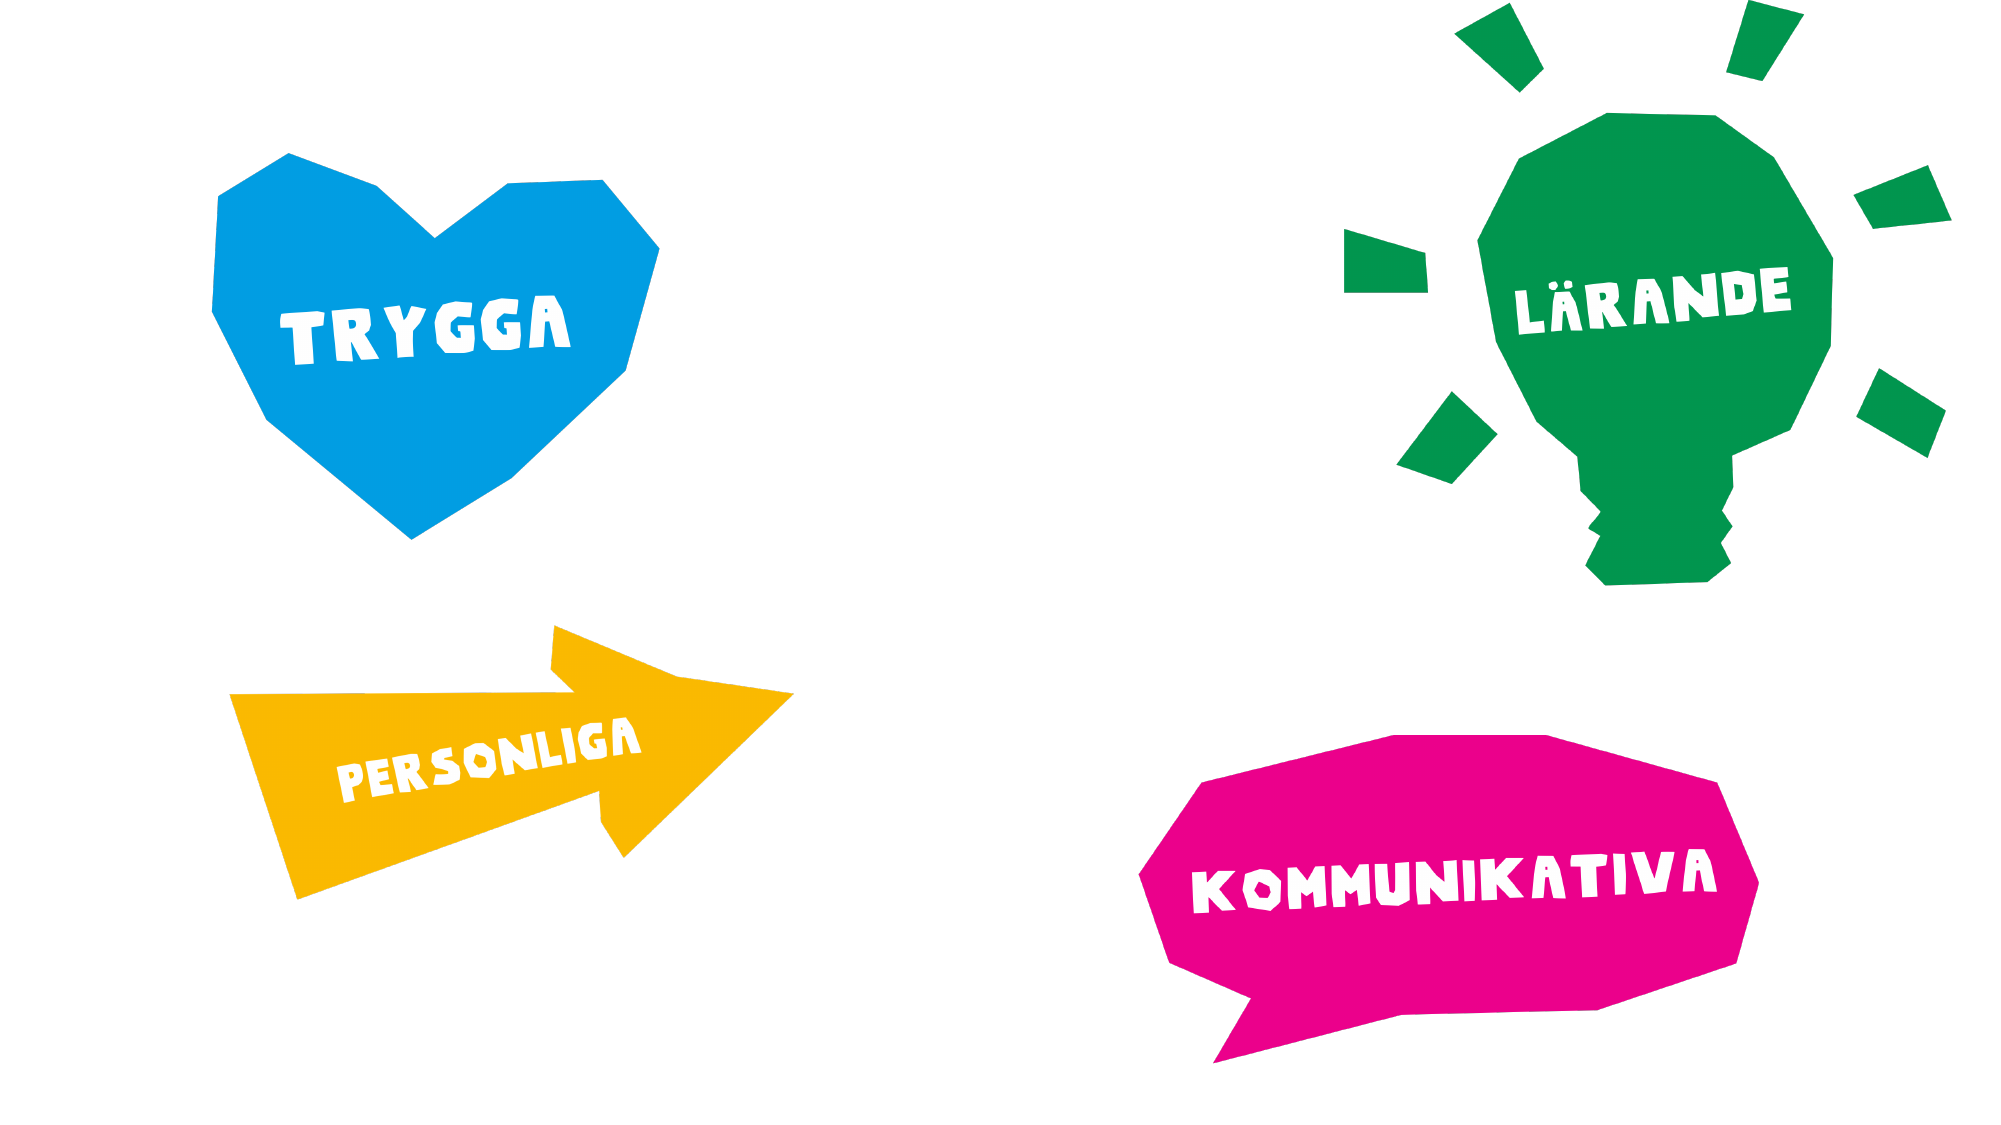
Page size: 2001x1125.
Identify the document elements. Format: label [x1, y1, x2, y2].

picture [149, 139, 883, 1046]
picture [1137, 734, 1759, 1064]
picture [1344, 0, 1953, 586]
